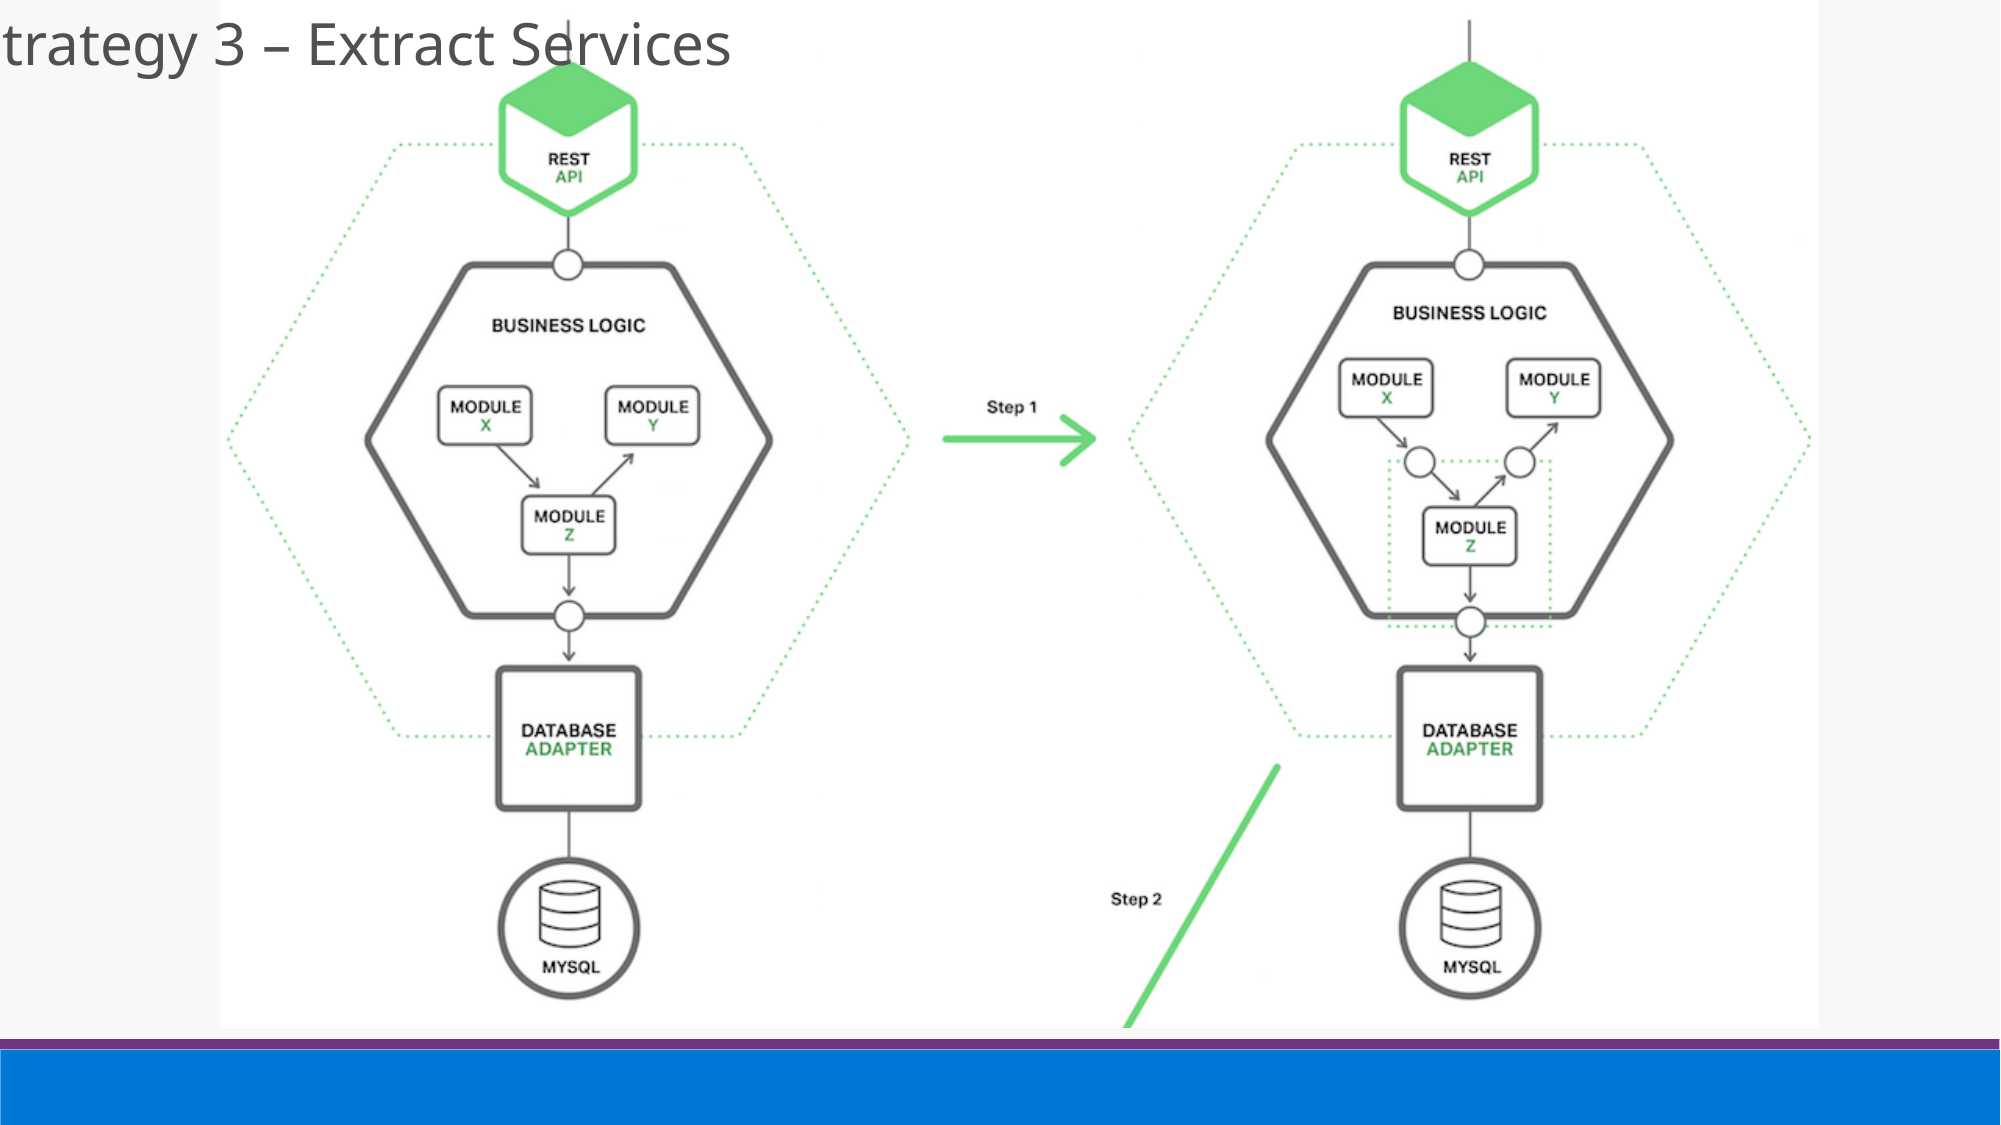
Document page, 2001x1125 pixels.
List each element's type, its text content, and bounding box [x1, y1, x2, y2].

picture [219, 0, 1820, 1029]
text_box Strategy 3 – Extract Services [0, 0, 219, 85]
